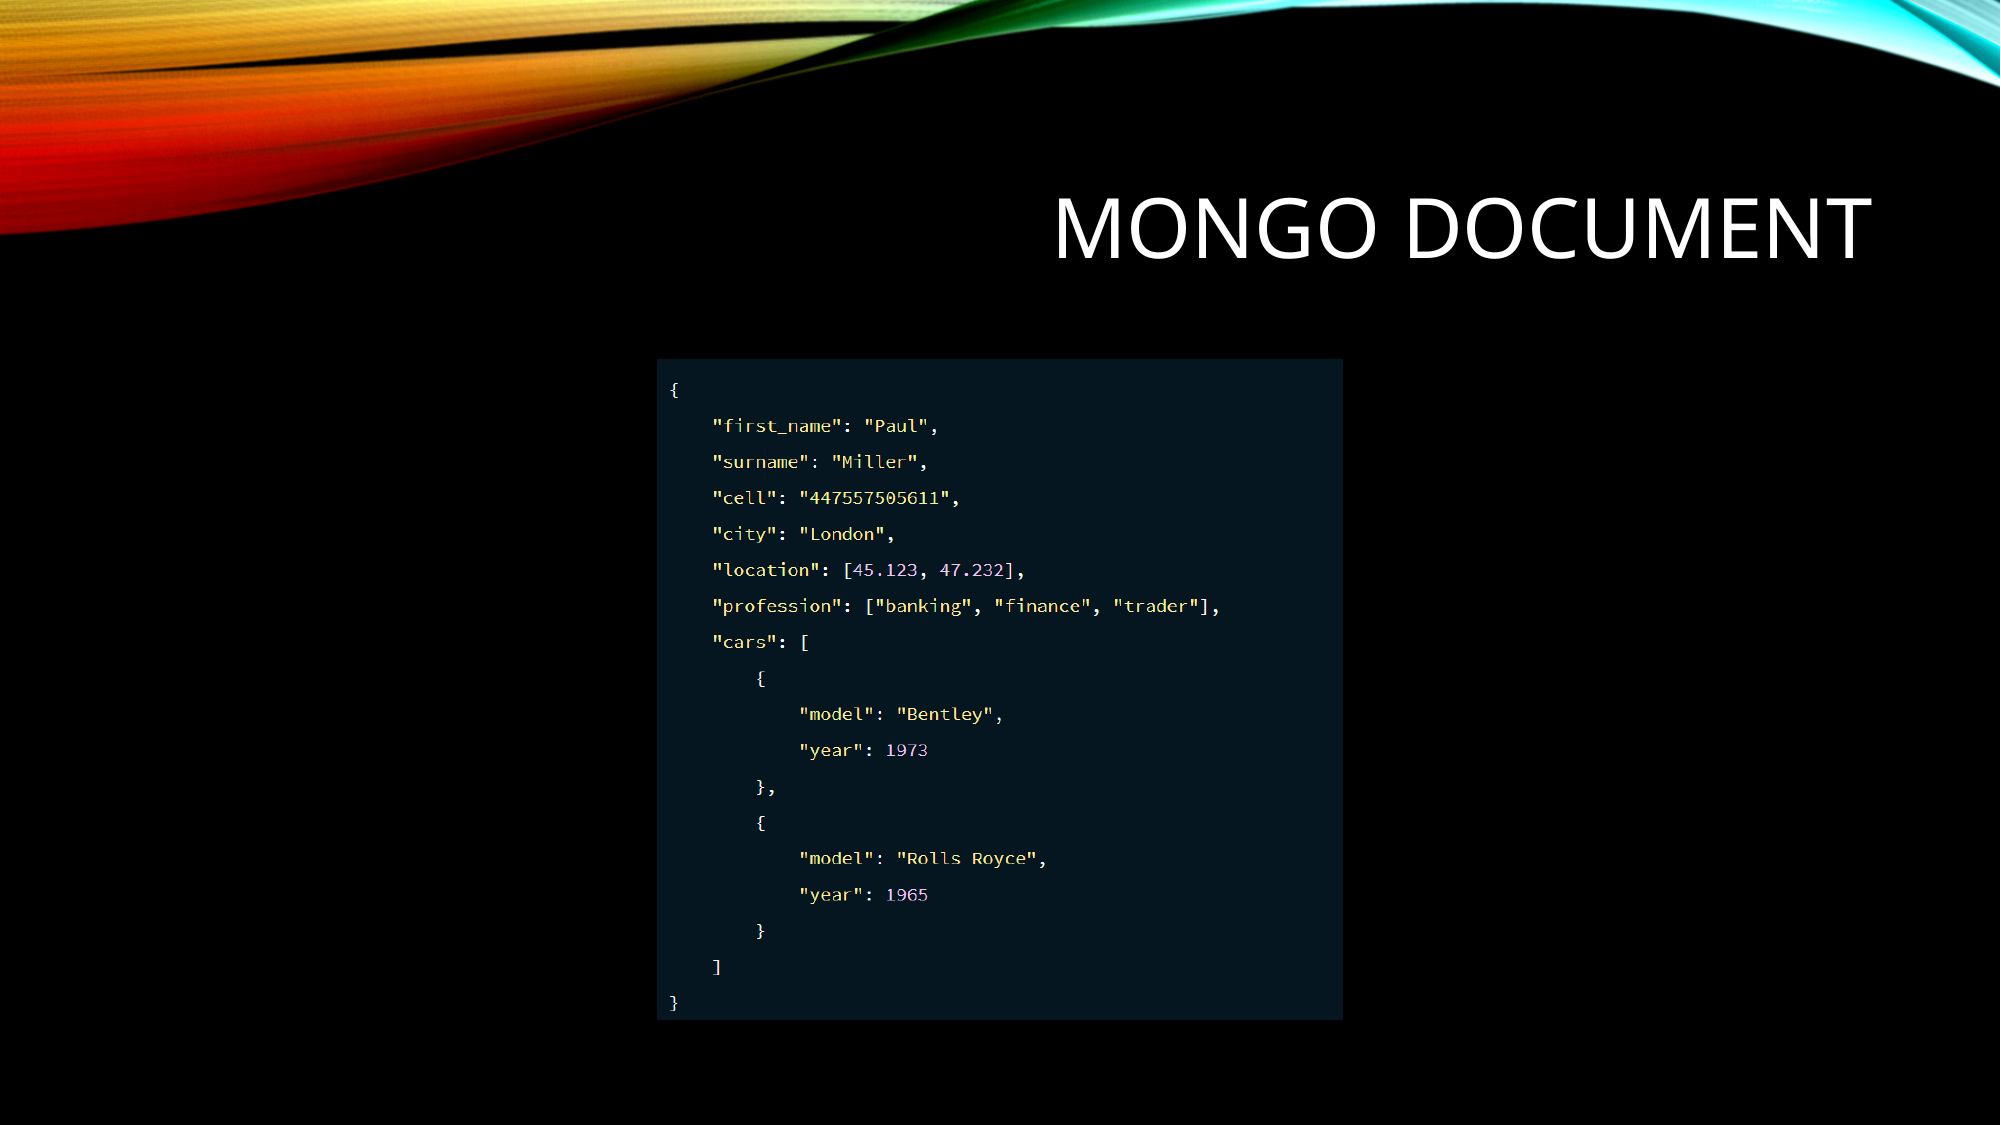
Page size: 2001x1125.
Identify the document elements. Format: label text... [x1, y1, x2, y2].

title Mongo document [474, 125, 1888, 338]
picture [0, 0, 2000, 237]
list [657, 359, 1343, 1021]
